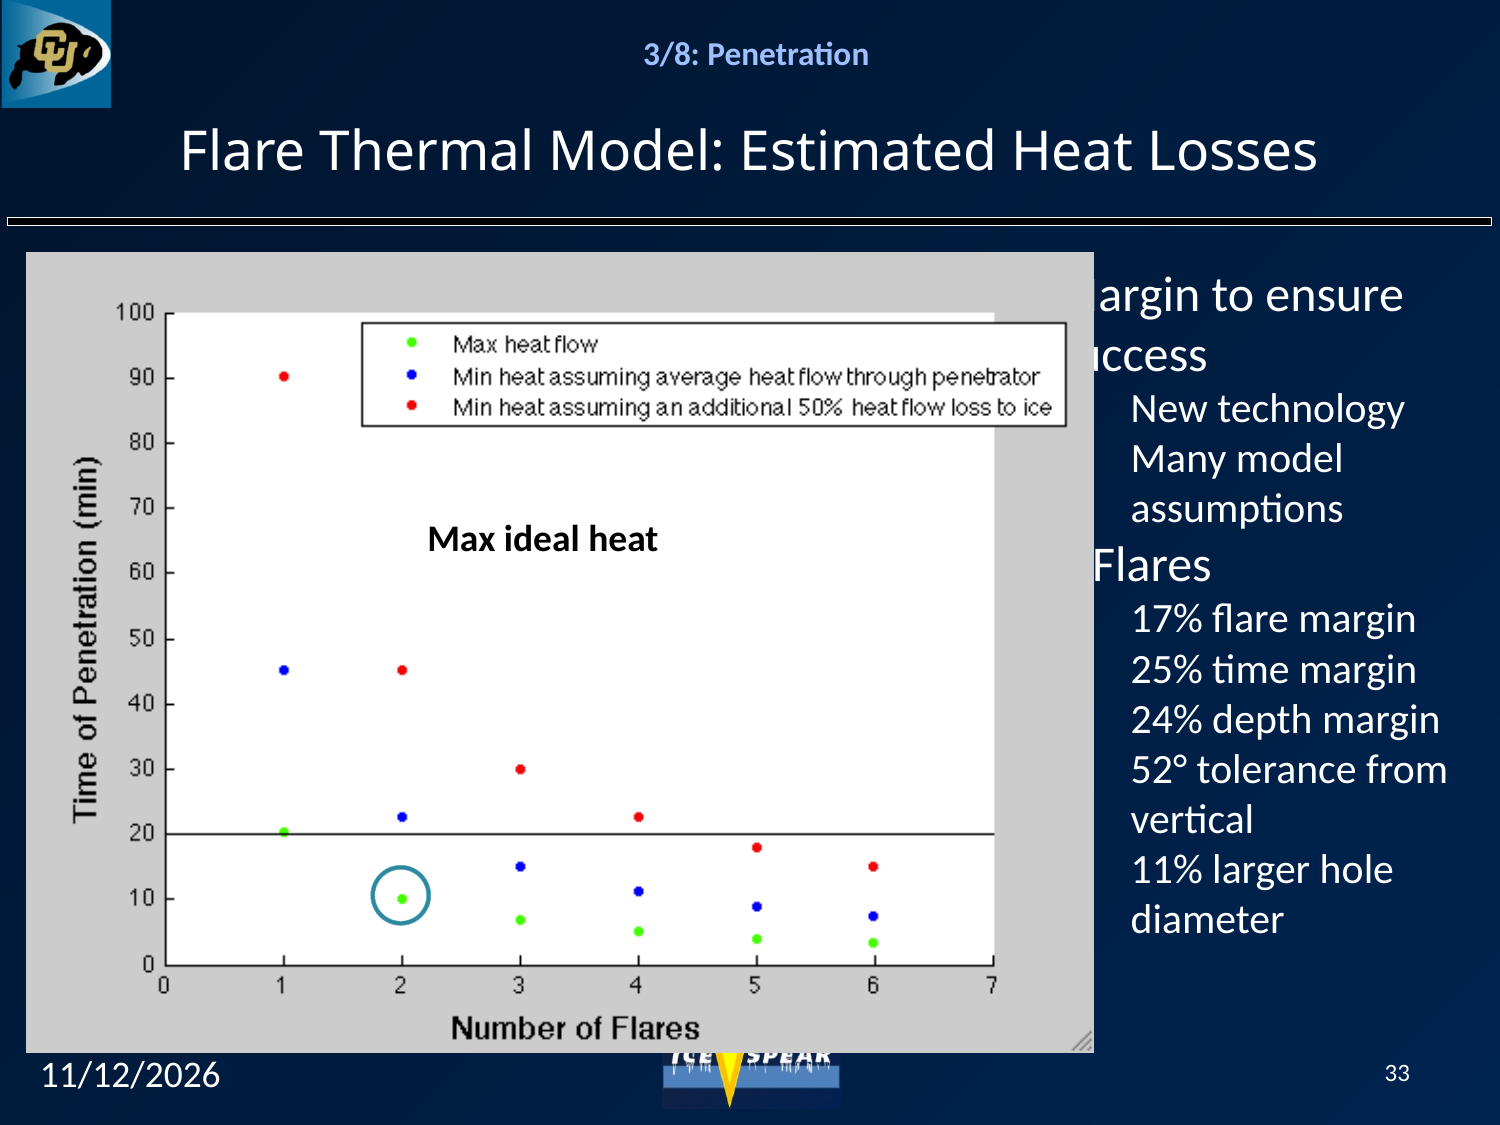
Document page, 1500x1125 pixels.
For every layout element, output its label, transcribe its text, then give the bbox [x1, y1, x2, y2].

slide_number 33 [1362, 1042, 1425, 1100]
list Margin to ensure success New technology Many model assumptions 6 Flares 17% flare margin 25% time margin 24% depth margin 52° tolerance from vertical 11% larger hole diameter [1095, 253, 1500, 1053]
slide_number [24, 1059, 375, 1103]
picture [10, 3, 111, 100]
picture [26, 251, 1094, 1109]
title Flare Thermal Model: Estimated Heat Losses [131, 82, 1369, 216]
